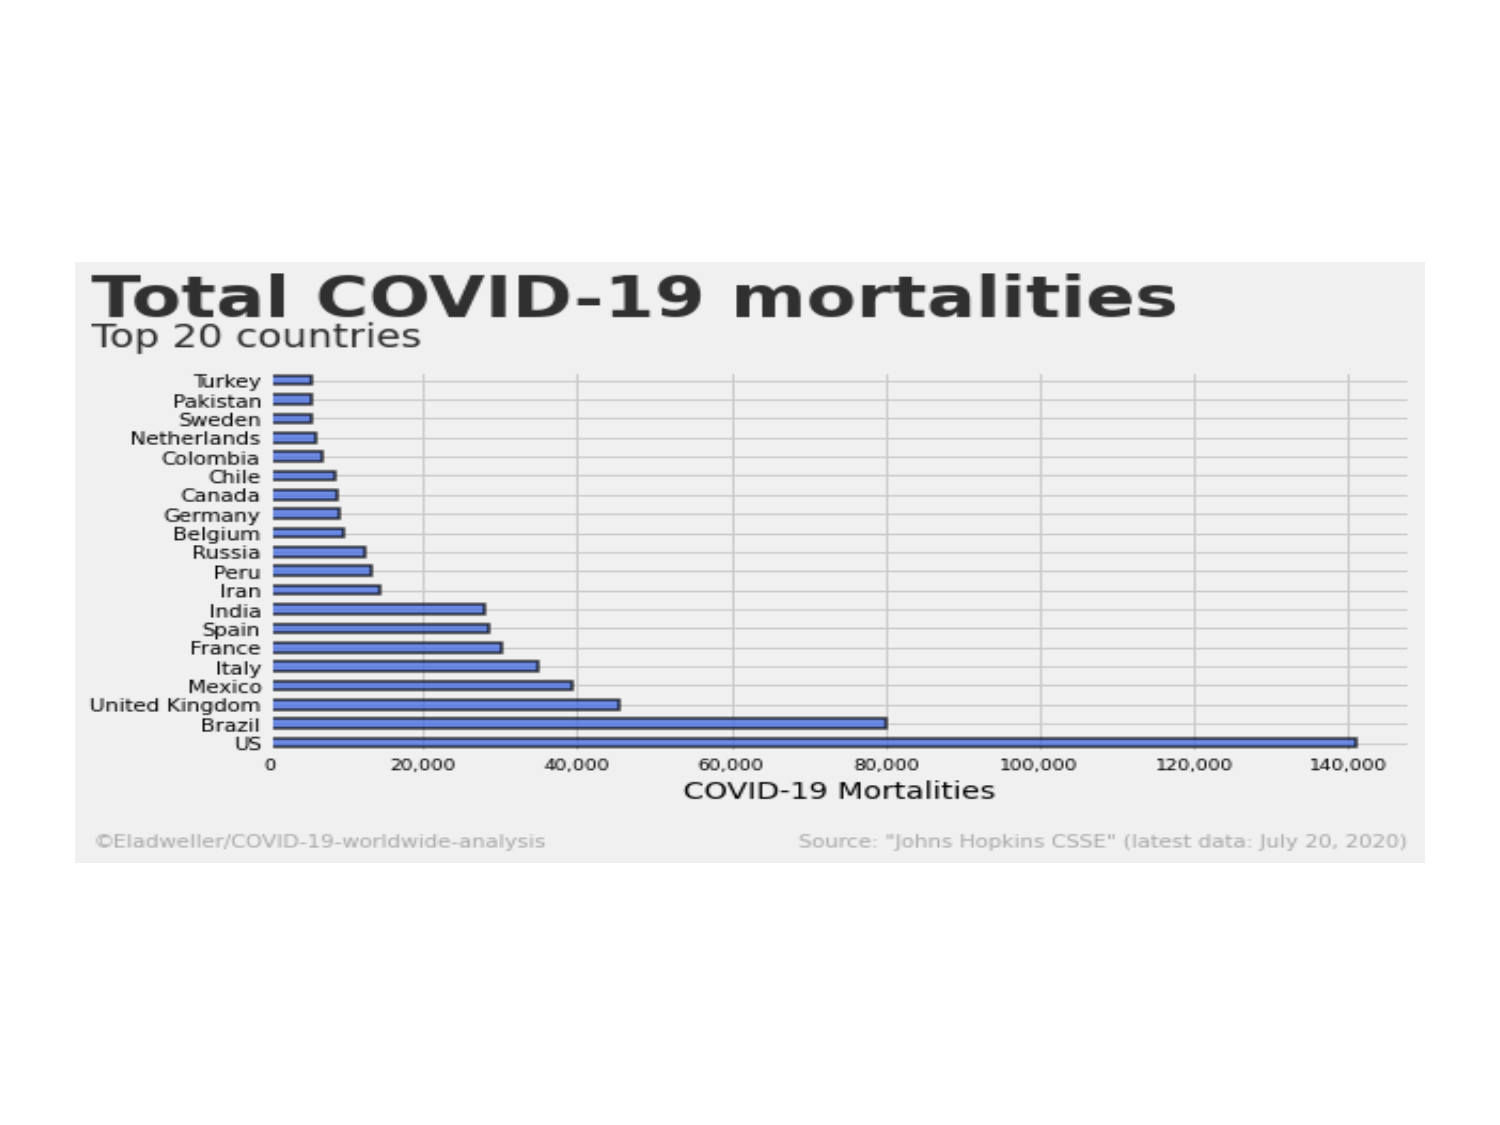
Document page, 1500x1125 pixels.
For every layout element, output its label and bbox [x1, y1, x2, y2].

picture [74, 262, 1426, 863]
